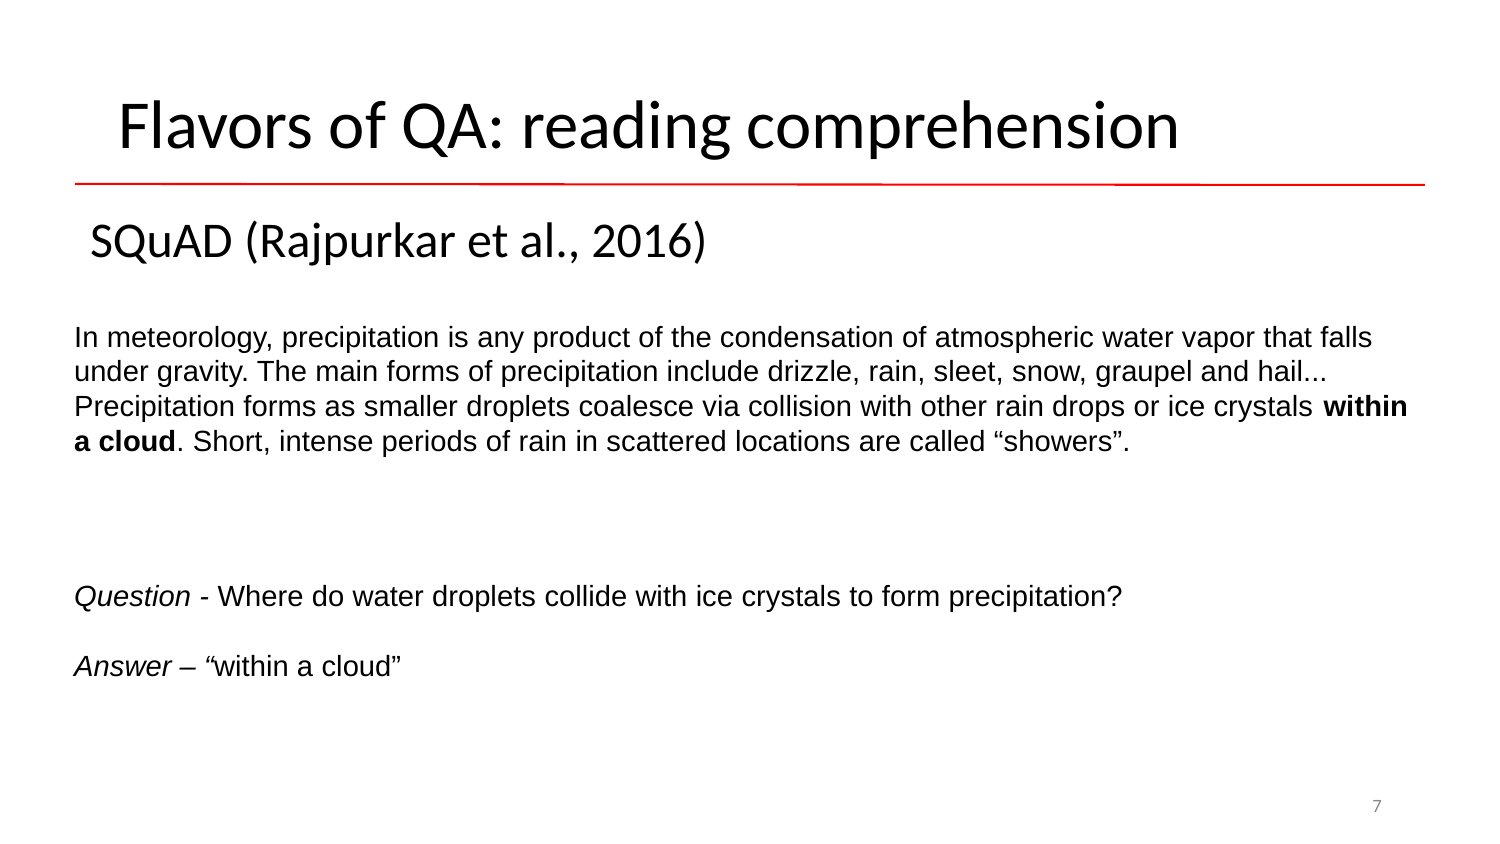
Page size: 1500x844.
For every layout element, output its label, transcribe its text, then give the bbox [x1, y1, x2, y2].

slide_number 7 [1059, 782, 1397, 827]
text_box SQuAD (Rajpurkar et al., 2016) [75, 192, 1456, 290]
text_box In meteorology, precipitation is any product of the condensation of atmospheric water vapor that falls under gravity. The main forms of precipitation include drizzle, rain, sleet, snow, graupel and hail... Precipitation forms as smaller droplets coalesce via collision with other rain drops or ice crystals within a cloud. Short, intense periods of rain in scattered locations are called “showers”. Question - Where do water droplets collide with ice crystals to form precipitation? Answer – “within a cloud” [59, 275, 1447, 750]
title Flavors of QA: reading comprehension [103, 44, 1397, 208]
